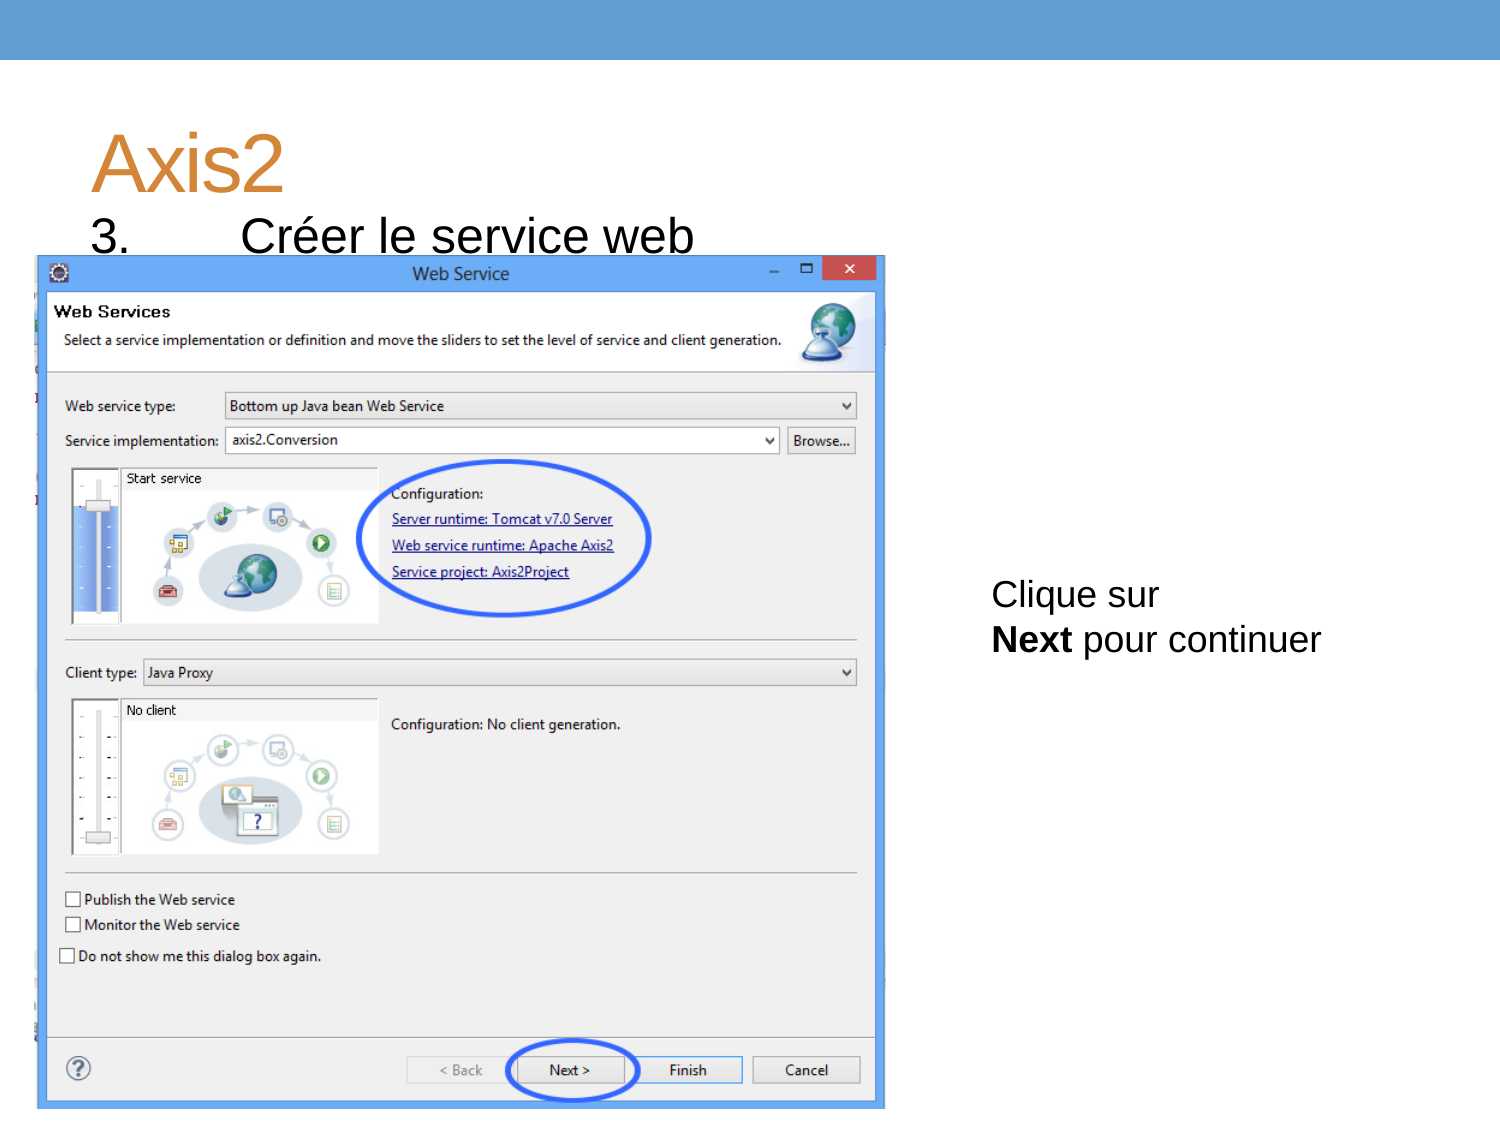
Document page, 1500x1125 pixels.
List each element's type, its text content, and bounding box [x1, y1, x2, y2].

text_box Clique sur Next pour continuer [976, 562, 1337, 668]
picture [34, 255, 886, 1109]
list 3. Créer le service web [75, 196, 1425, 1005]
title Axis2 [76, 78, 1427, 241]
